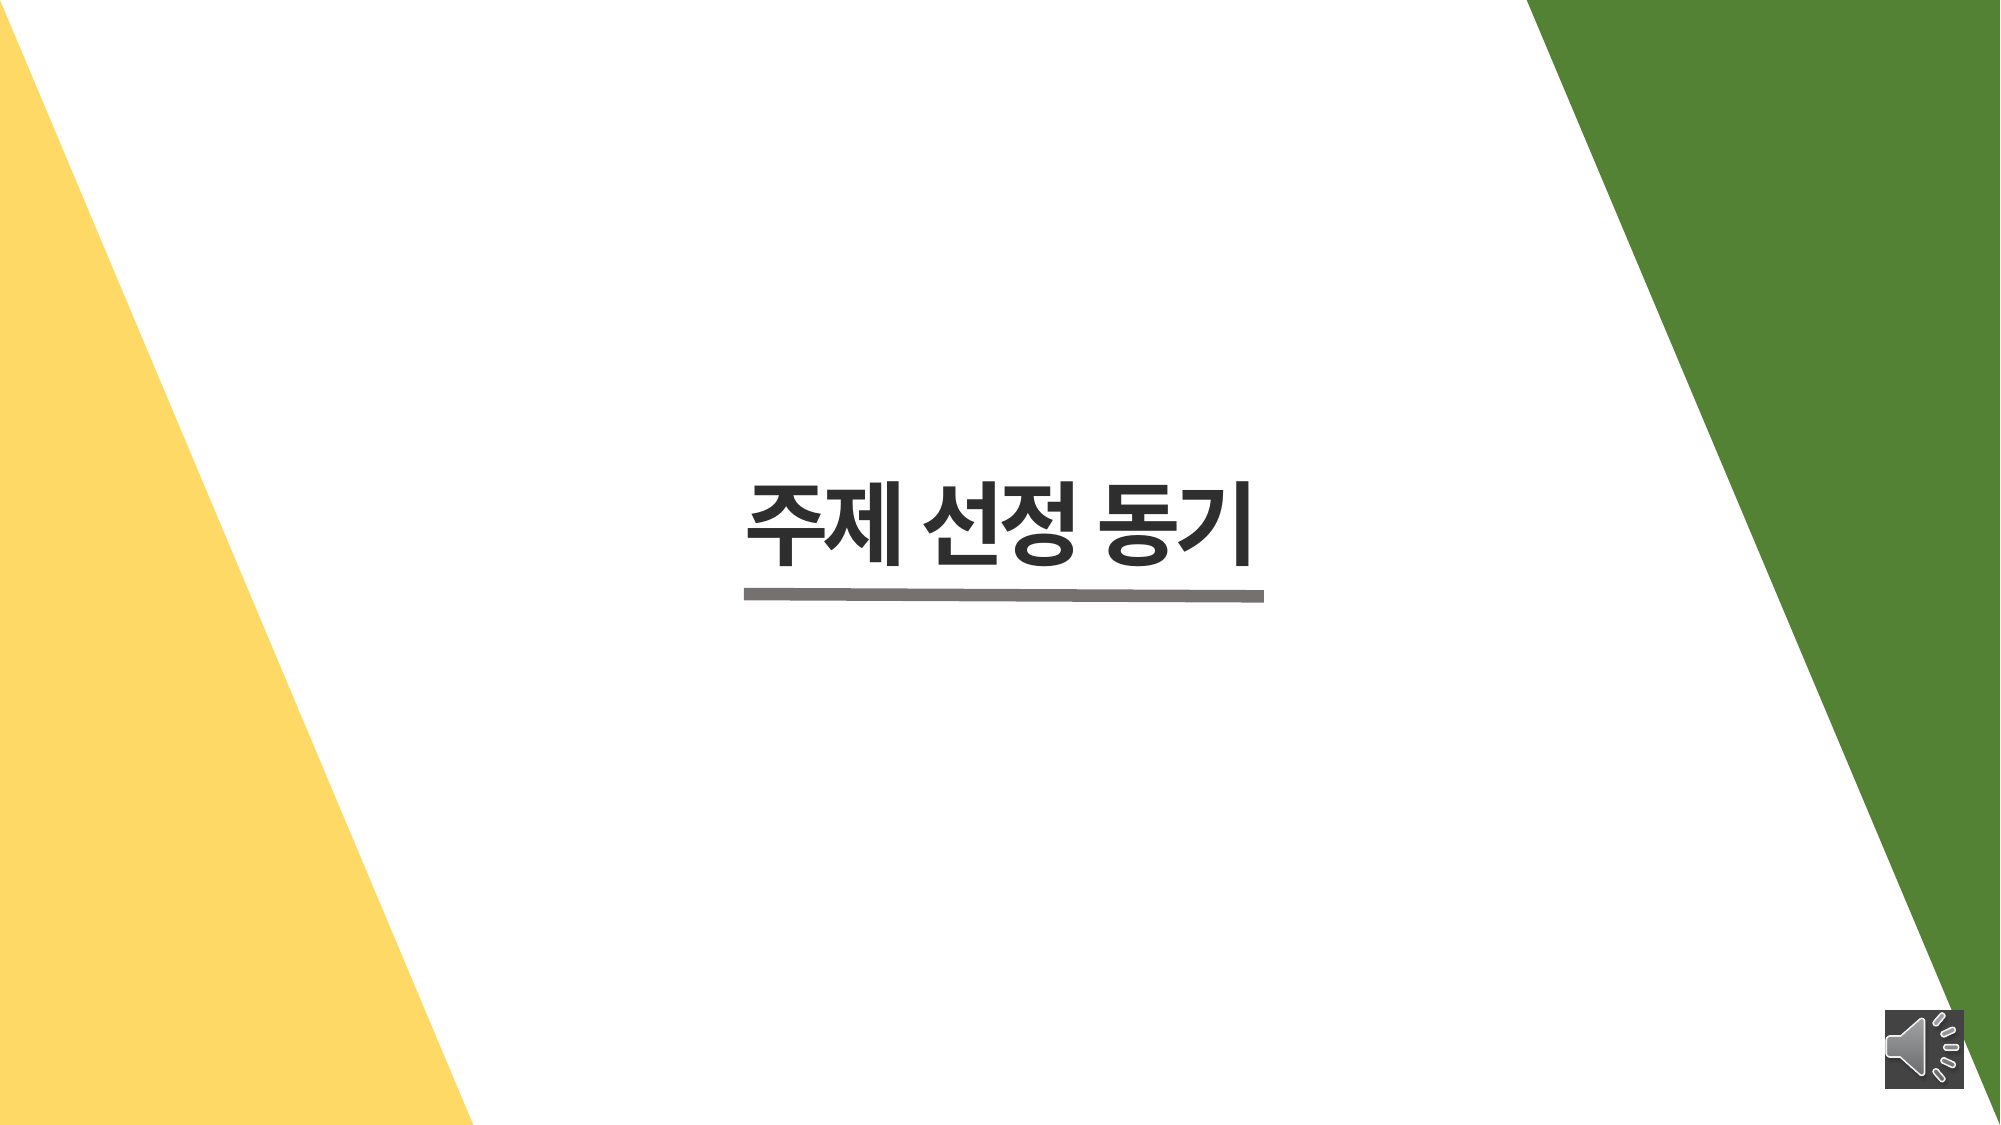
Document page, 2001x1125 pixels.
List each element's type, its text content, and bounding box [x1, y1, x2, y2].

text_box [1525, 0, 2000, 1125]
text_box 주제 선정 동기 [729, 459, 1274, 584]
text_box [0, 0, 475, 1125]
picture [1884, 1009, 1965, 1090]
